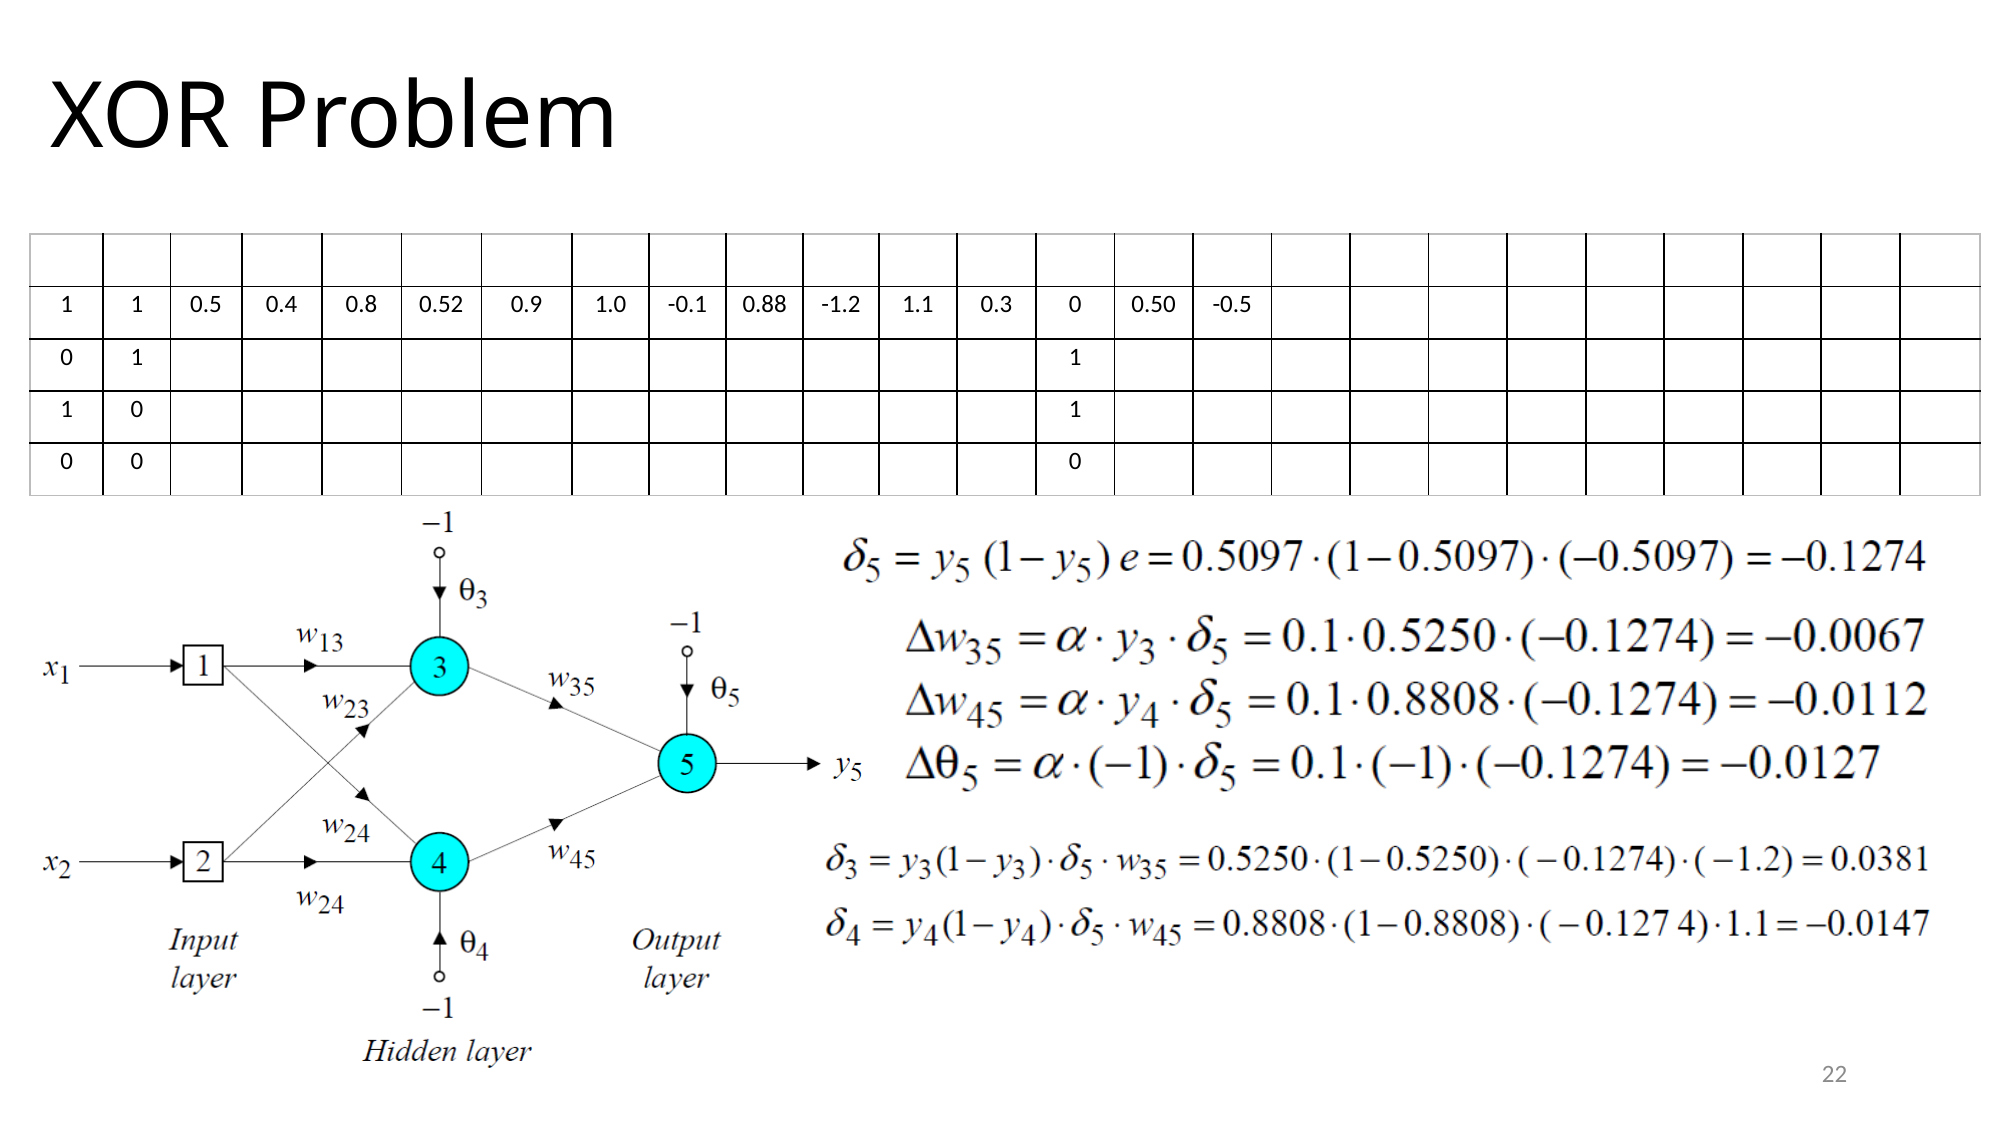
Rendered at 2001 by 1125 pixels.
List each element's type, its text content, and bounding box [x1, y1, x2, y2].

picture [897, 607, 1939, 803]
slide_number 22 [1412, 1042, 1863, 1103]
title XOR Problem [35, 9, 1761, 228]
picture [28, 506, 1939, 1072]
